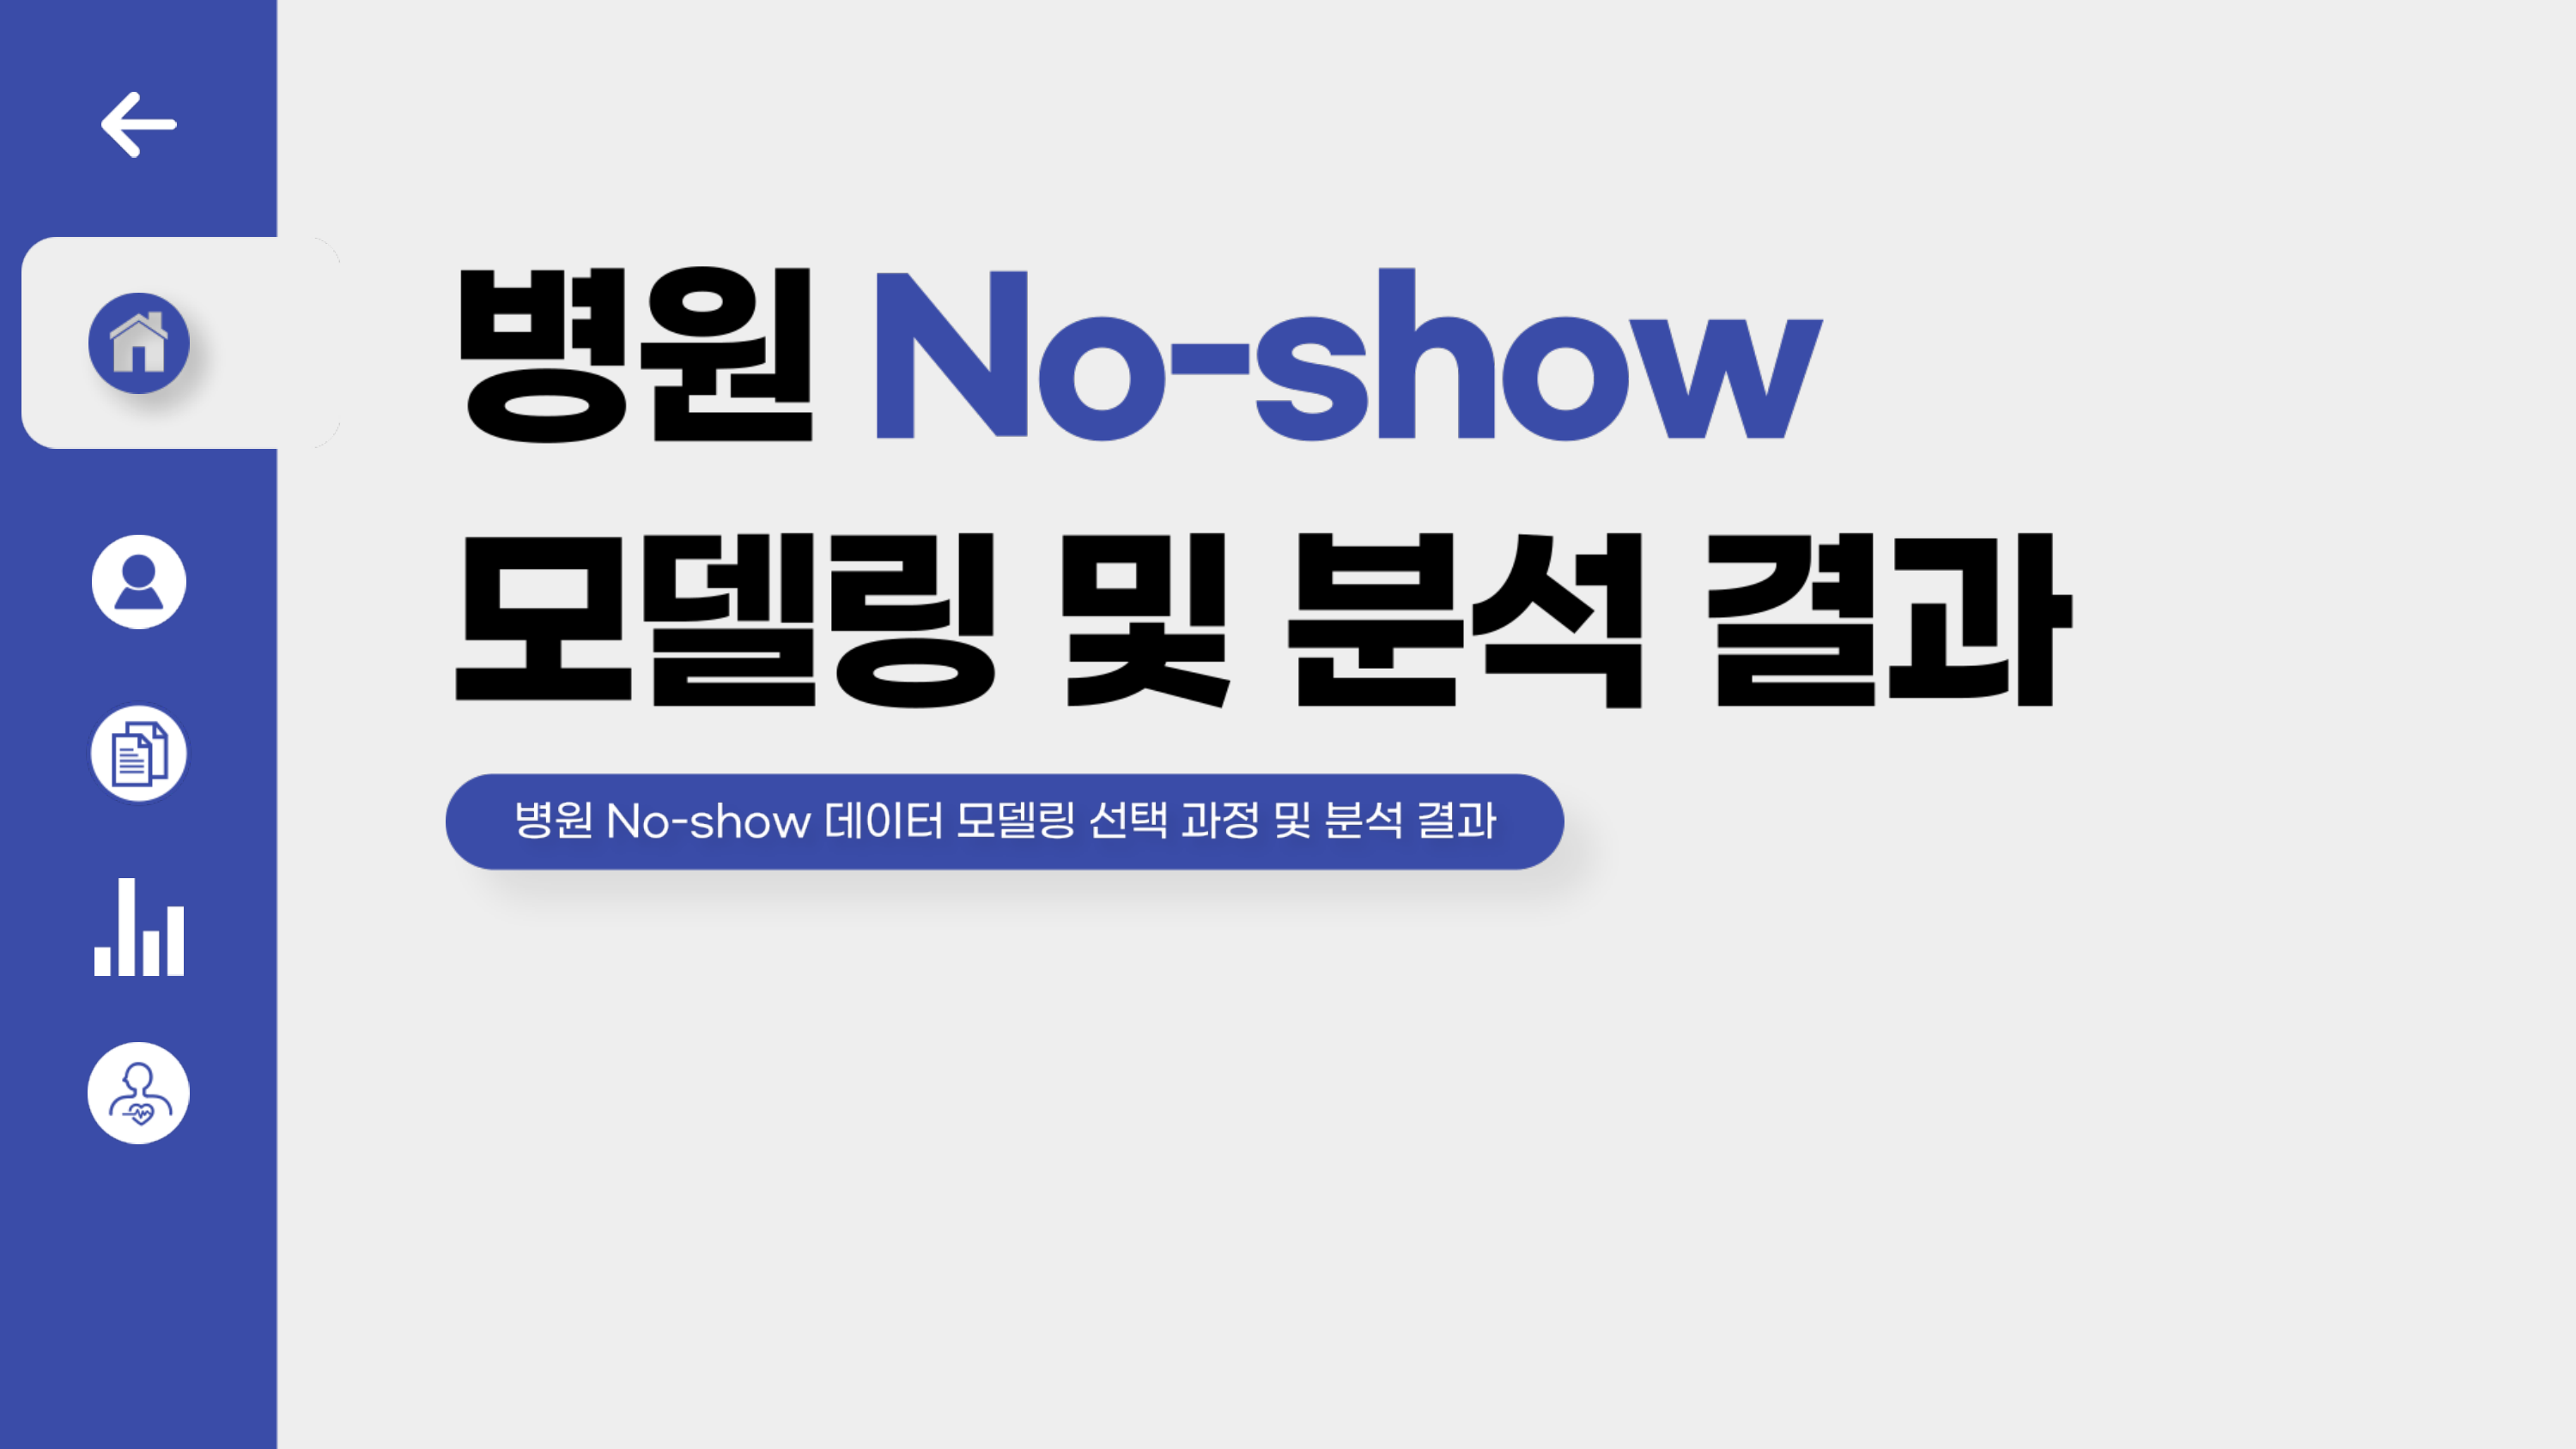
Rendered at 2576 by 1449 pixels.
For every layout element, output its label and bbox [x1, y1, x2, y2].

text_box [94, 878, 184, 976]
text_box [92, 535, 186, 629]
text_box [88, 292, 190, 394]
text_box [446, 773, 1564, 870]
text_box [68, 682, 210, 825]
picture [279, 189, 2191, 955]
text_box [21, 237, 341, 449]
text_box [100, 92, 177, 158]
text_box [88, 1042, 191, 1144]
text_box [0, 0, 279, 1449]
